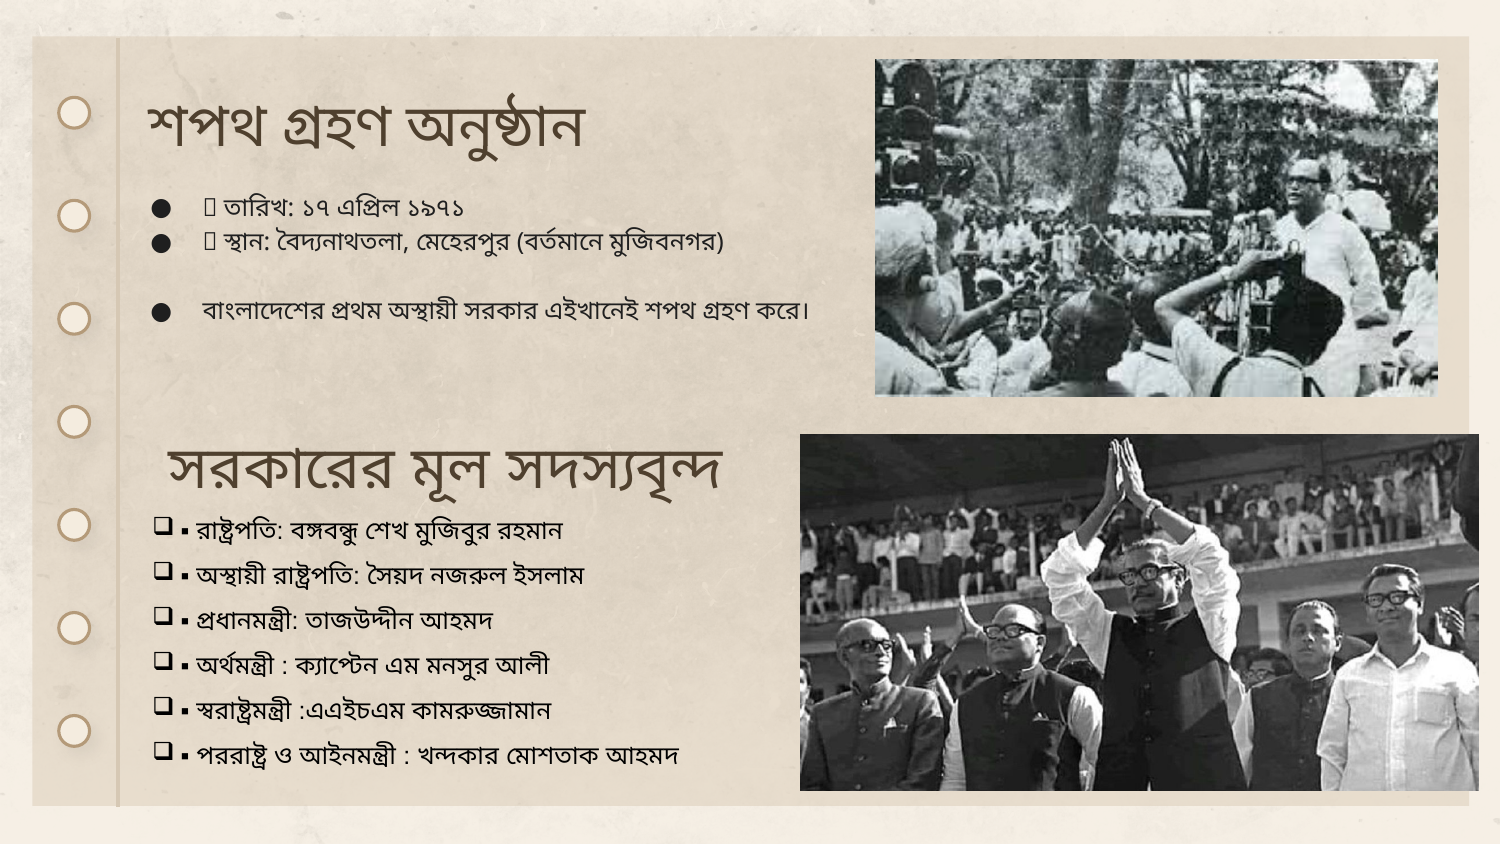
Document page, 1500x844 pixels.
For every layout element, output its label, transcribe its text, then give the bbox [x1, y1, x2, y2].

list 📅 তারিখ: ১৭ এপ্রিল ১৯৭১ 📍 স্থান: বৈদ্যনাথতলা, মেহেরপুর (বর্তমানে মুজিবনগর) বাংলাদেশের প্রথম অস্থায়ী সরকার এইখানেই শপথ গ্রহণ করে। [112, 171, 869, 370]
text_box সরকারের মূল সদস্যবৃন্দ ▪ রাষ্ট্রপতি: বঙ্গবন্ধু শেখ মুজিবুর রহমান ▪ অস্থায়ী রাষ্ট্রপতি: সৈয়দ নজরুল ইসলাম ▪ প্রধানমন্ত্রী: তাজউদ্দীন আহমদ ▪ অর্থমন্ত্রী : ক্যাপ্টেন এম মনসুর আলী ▪ স্বরাষ্ট্রমন্ত্রী :এএইচএম কামরুজ্জামান ▪ পররাষ্ট্র ও আইনমন্ত্রী : খন্দকার মোশতাক আহমদ [137, 414, 850, 791]
picture [874, 59, 1438, 398]
title শপথ গ্রহণ অনুষ্ঠান [118, 72, 869, 167]
picture [799, 434, 1479, 791]
